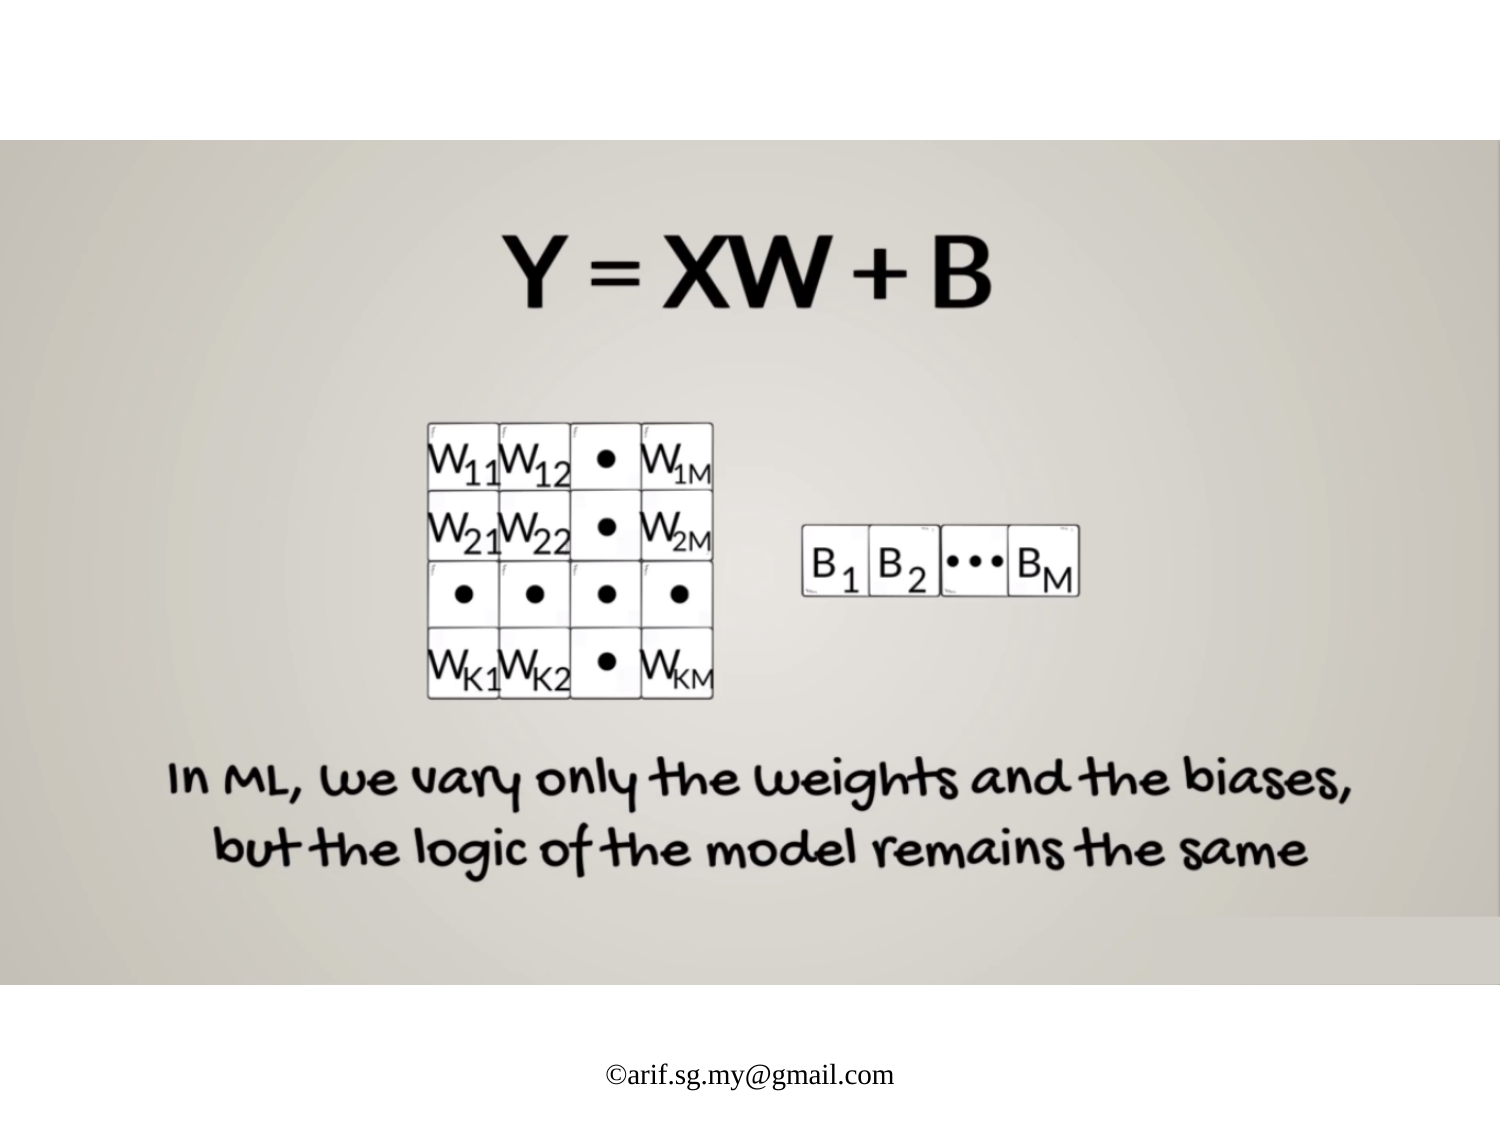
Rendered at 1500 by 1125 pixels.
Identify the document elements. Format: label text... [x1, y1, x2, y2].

footer ©arif.sg.my@gmail.com [496, 1042, 1004, 1103]
picture [0, 140, 1500, 985]
